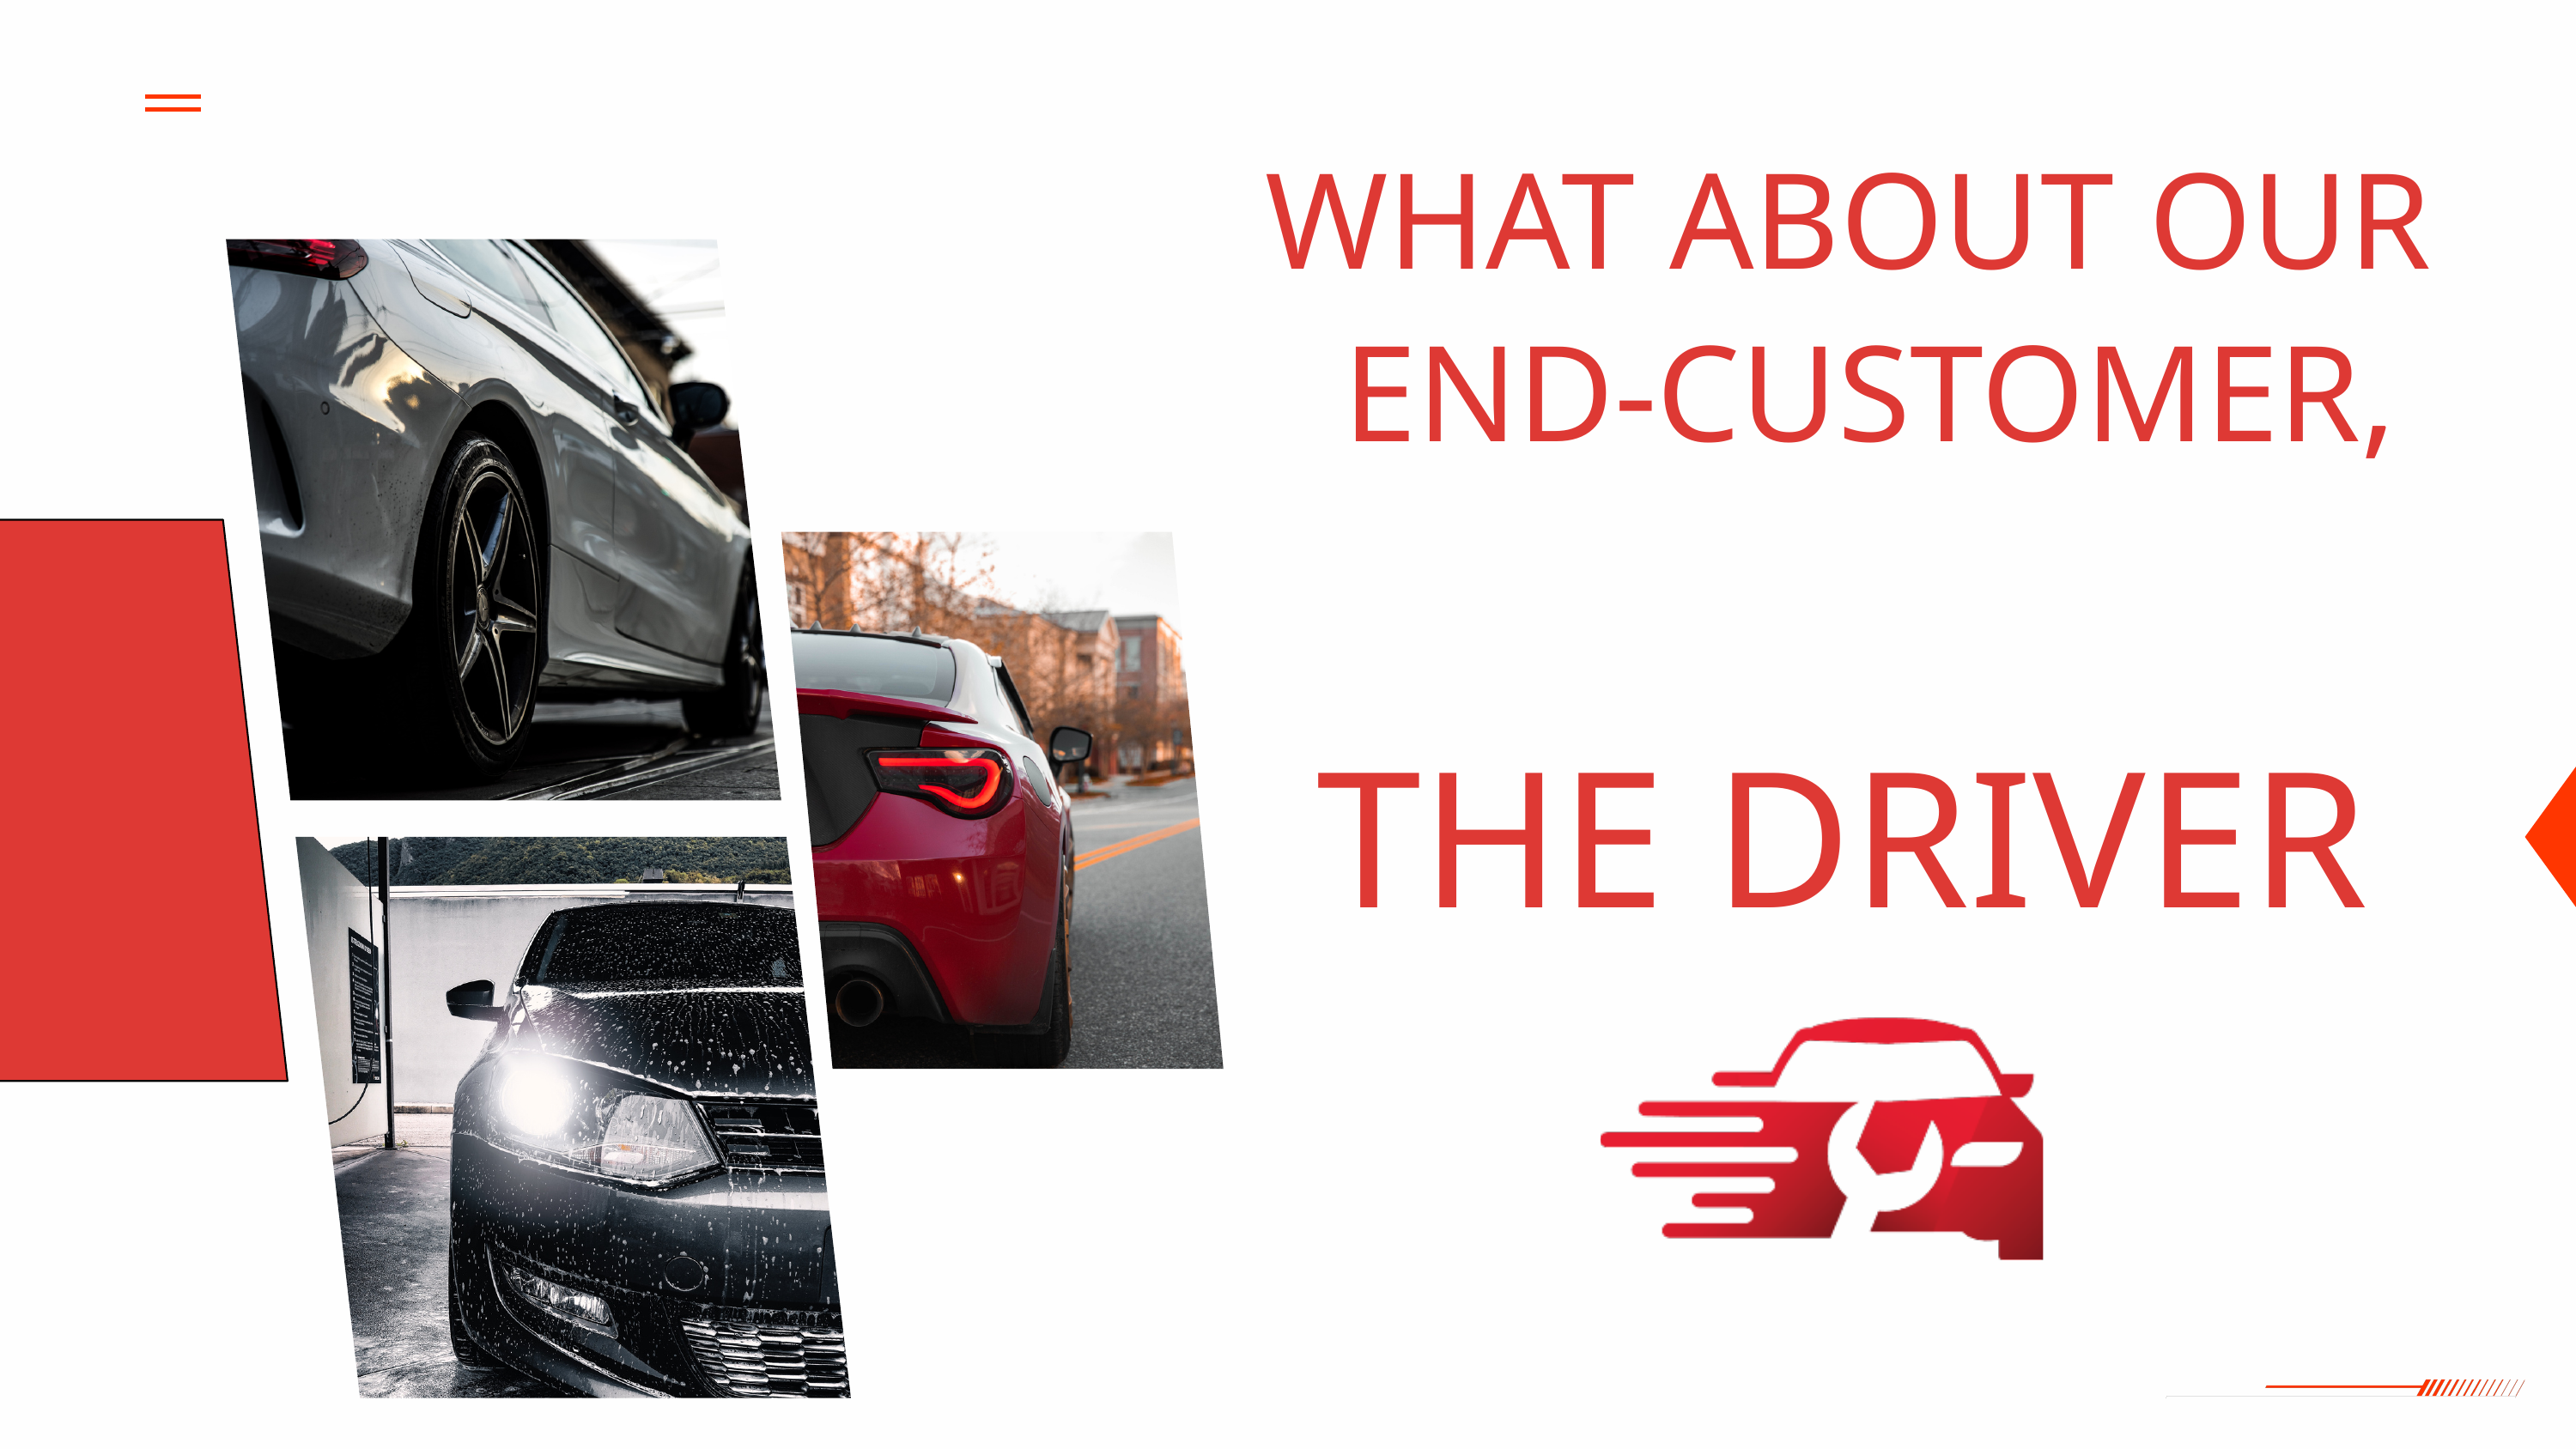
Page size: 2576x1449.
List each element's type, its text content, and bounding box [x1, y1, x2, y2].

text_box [781, 531, 1224, 1070]
text_box [1600, 1016, 2044, 1262]
text_box WHAT ABOUT OUR END-CUSTOMER, [1138, 123, 2432, 468]
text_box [0, 519, 289, 1082]
text_box THE DRIVER [1316, 681, 2425, 945]
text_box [2480, 810, 2576, 863]
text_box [295, 836, 852, 1398]
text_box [225, 239, 782, 801]
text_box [144, 94, 202, 99]
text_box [144, 106, 202, 112]
text_box [2165, 1379, 2525, 1398]
